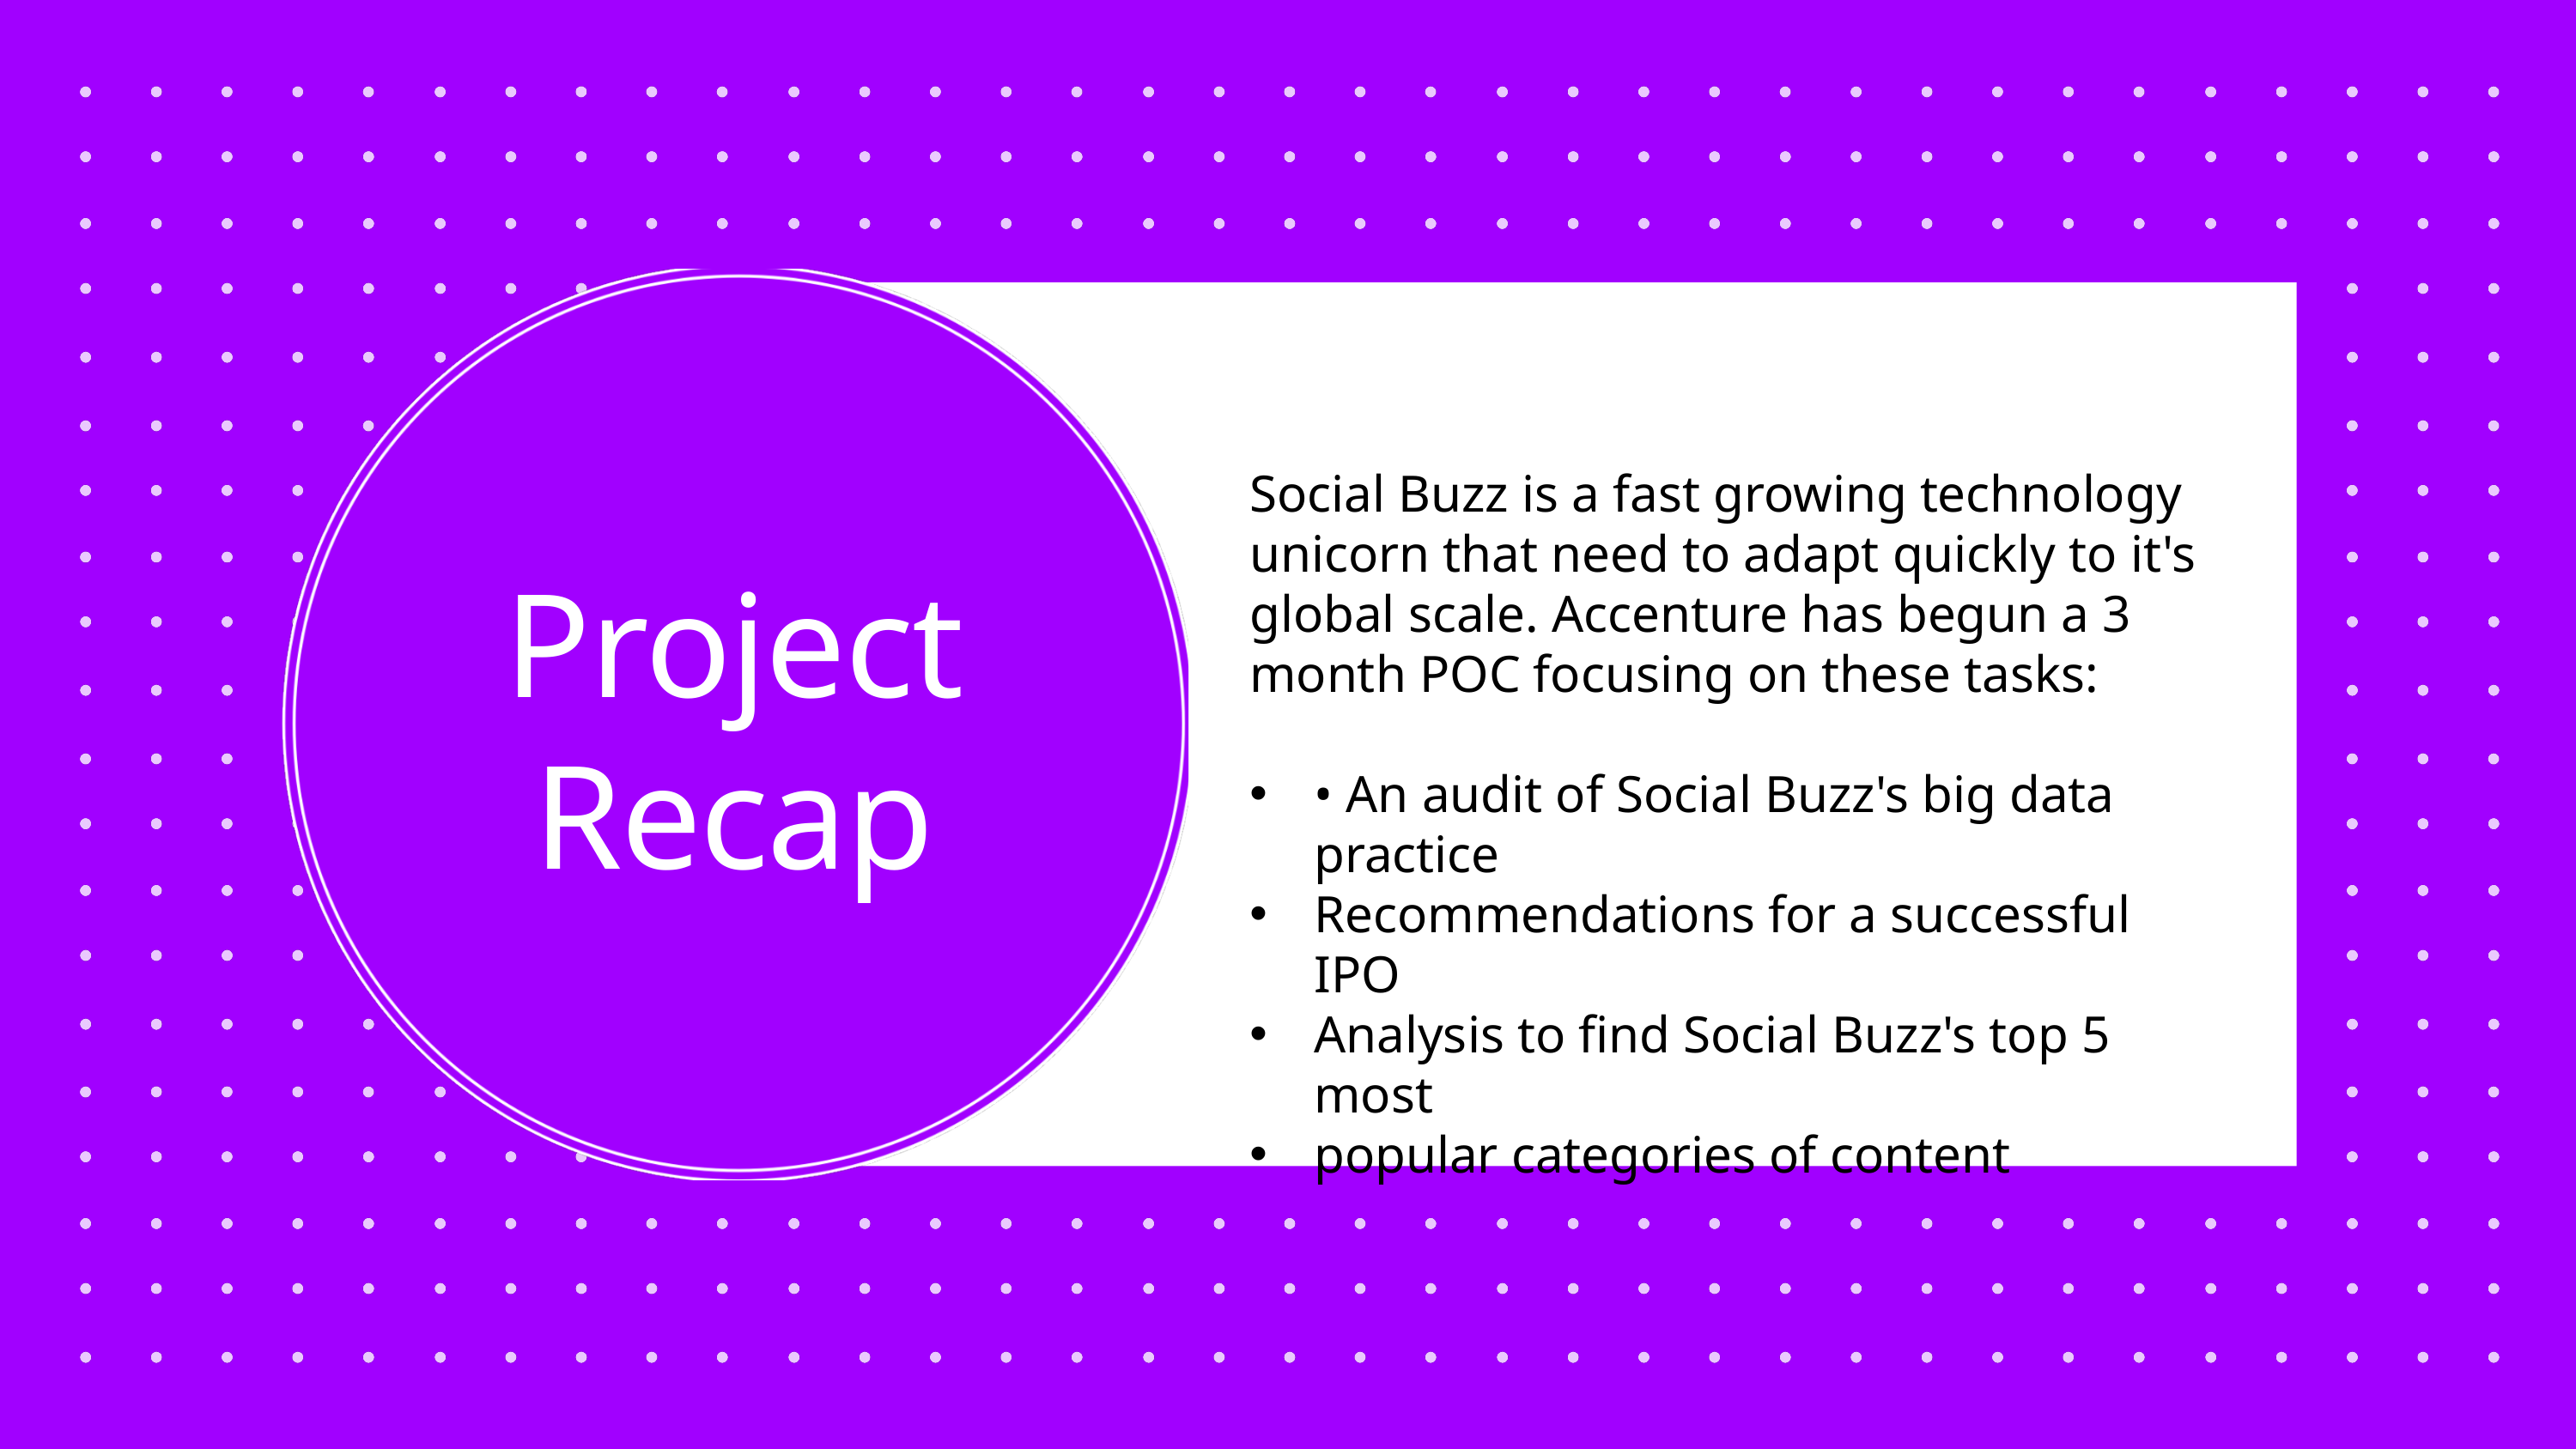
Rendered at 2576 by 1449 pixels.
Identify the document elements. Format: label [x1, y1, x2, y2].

text_box [72, 82, 2504, 1367]
picture [278, 268, 1189, 1180]
